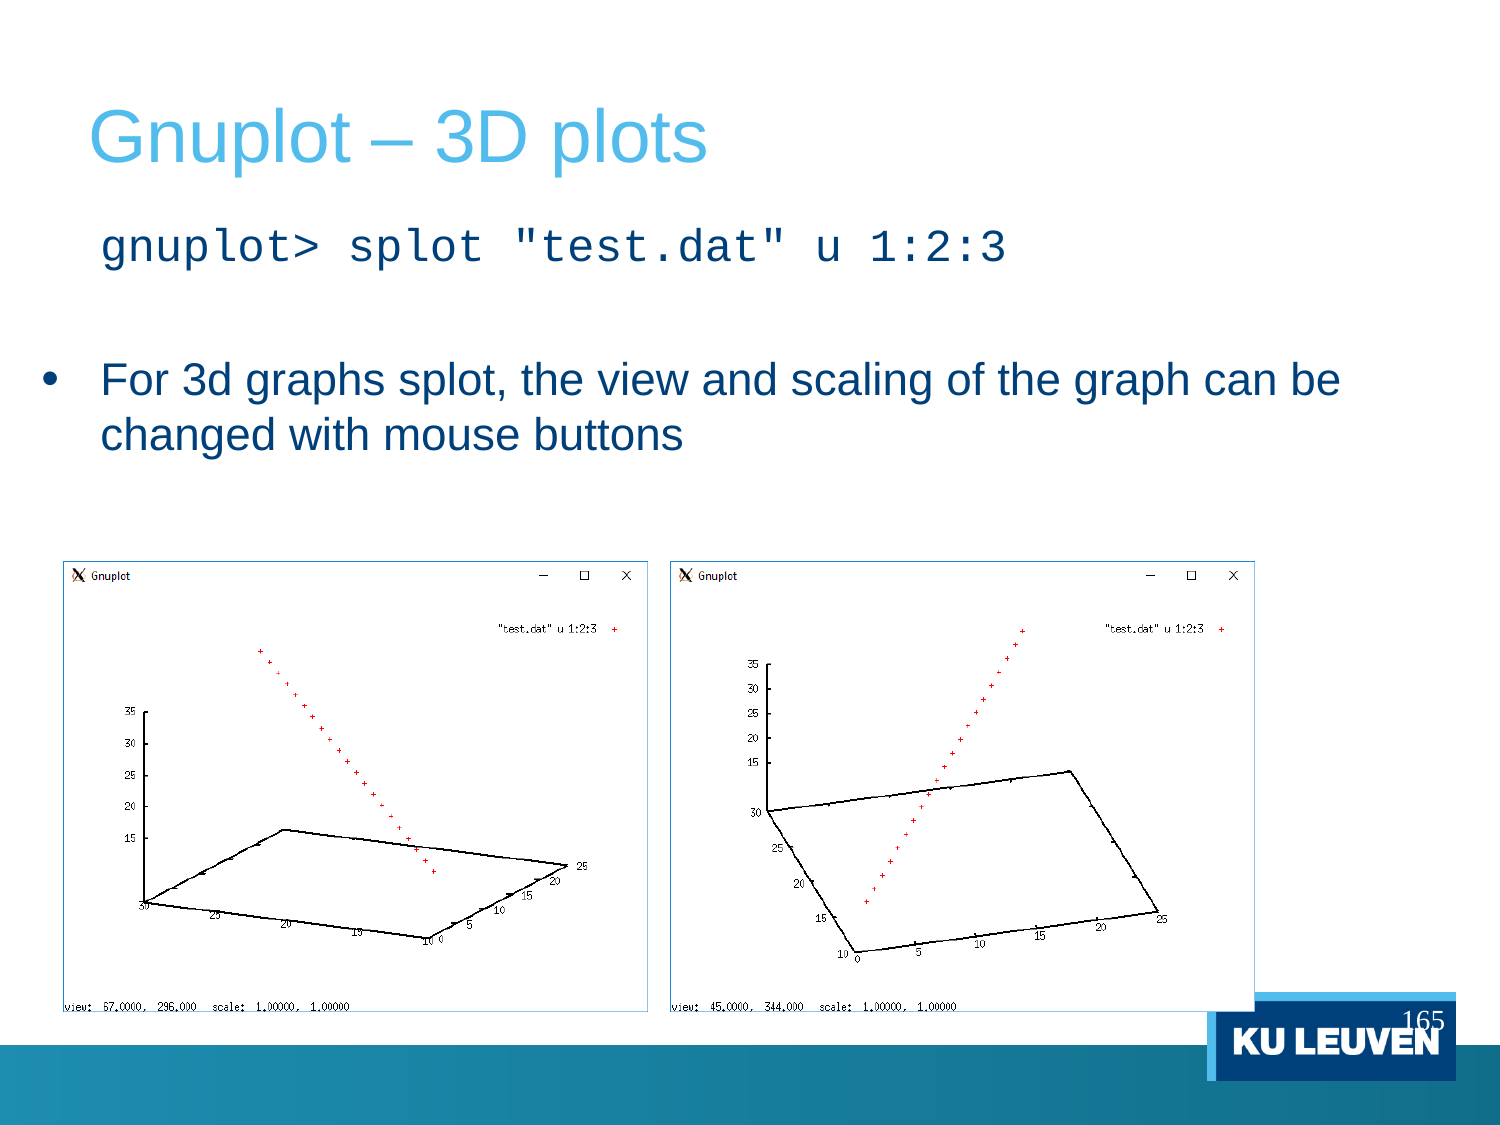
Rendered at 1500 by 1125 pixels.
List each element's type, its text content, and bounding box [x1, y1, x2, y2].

picture [1207, 1016, 1456, 1081]
slide_number 165 [1346, 1000, 1500, 1049]
list gnuplot> splot "test.dat" u 1:2:3 For 3d graphs splot, the view and scaling of the graph can be changed with mouse buttons [41, 215, 1424, 1016]
title Gnuplot – 3D plots [88, 29, 1456, 178]
picture [670, 561, 1255, 1012]
picture [1424, 992, 1456, 1000]
picture [63, 561, 649, 1012]
